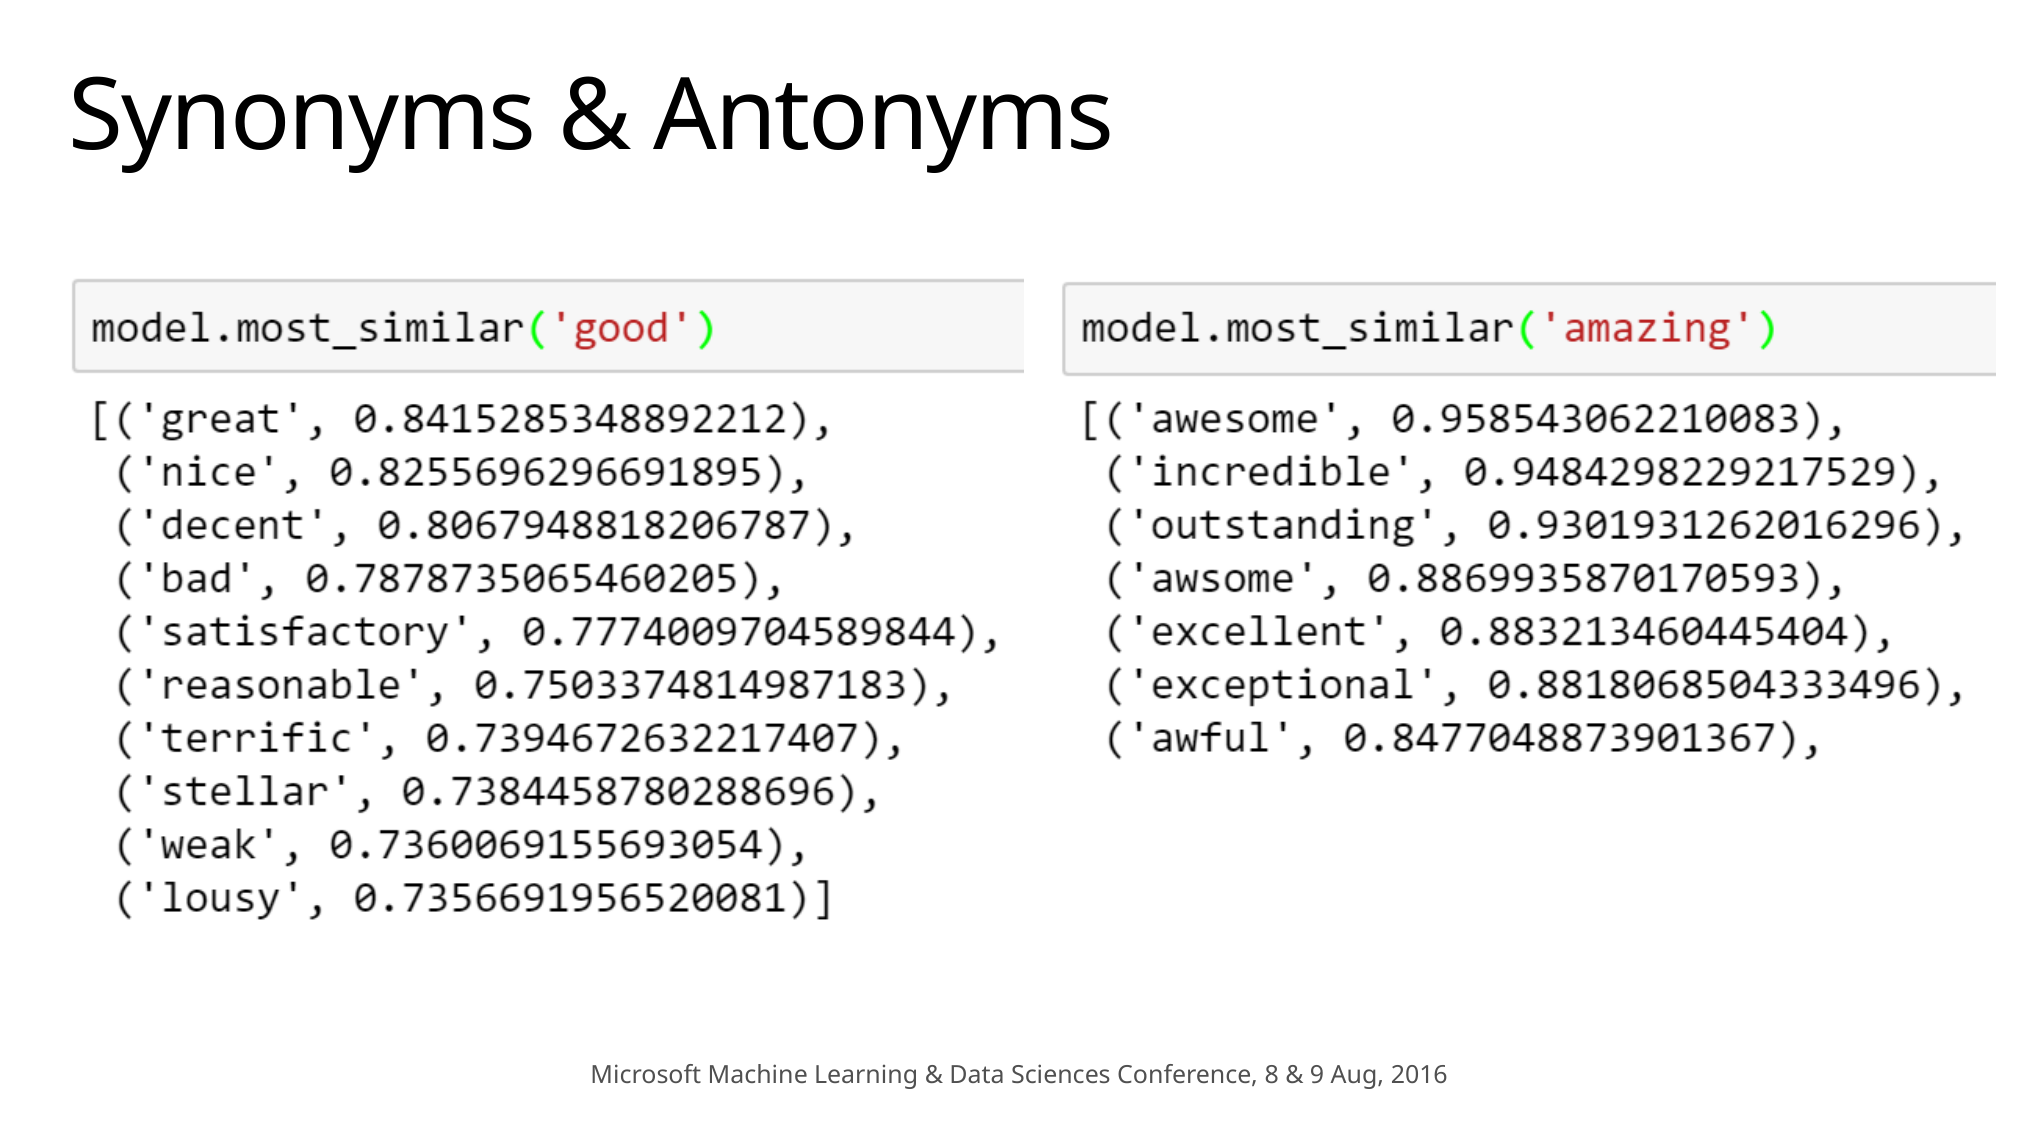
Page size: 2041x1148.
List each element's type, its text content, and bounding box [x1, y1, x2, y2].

picture [63, 273, 1024, 940]
title Synonyms & Antonyms [45, 48, 1996, 199]
picture [1049, 273, 1996, 770]
